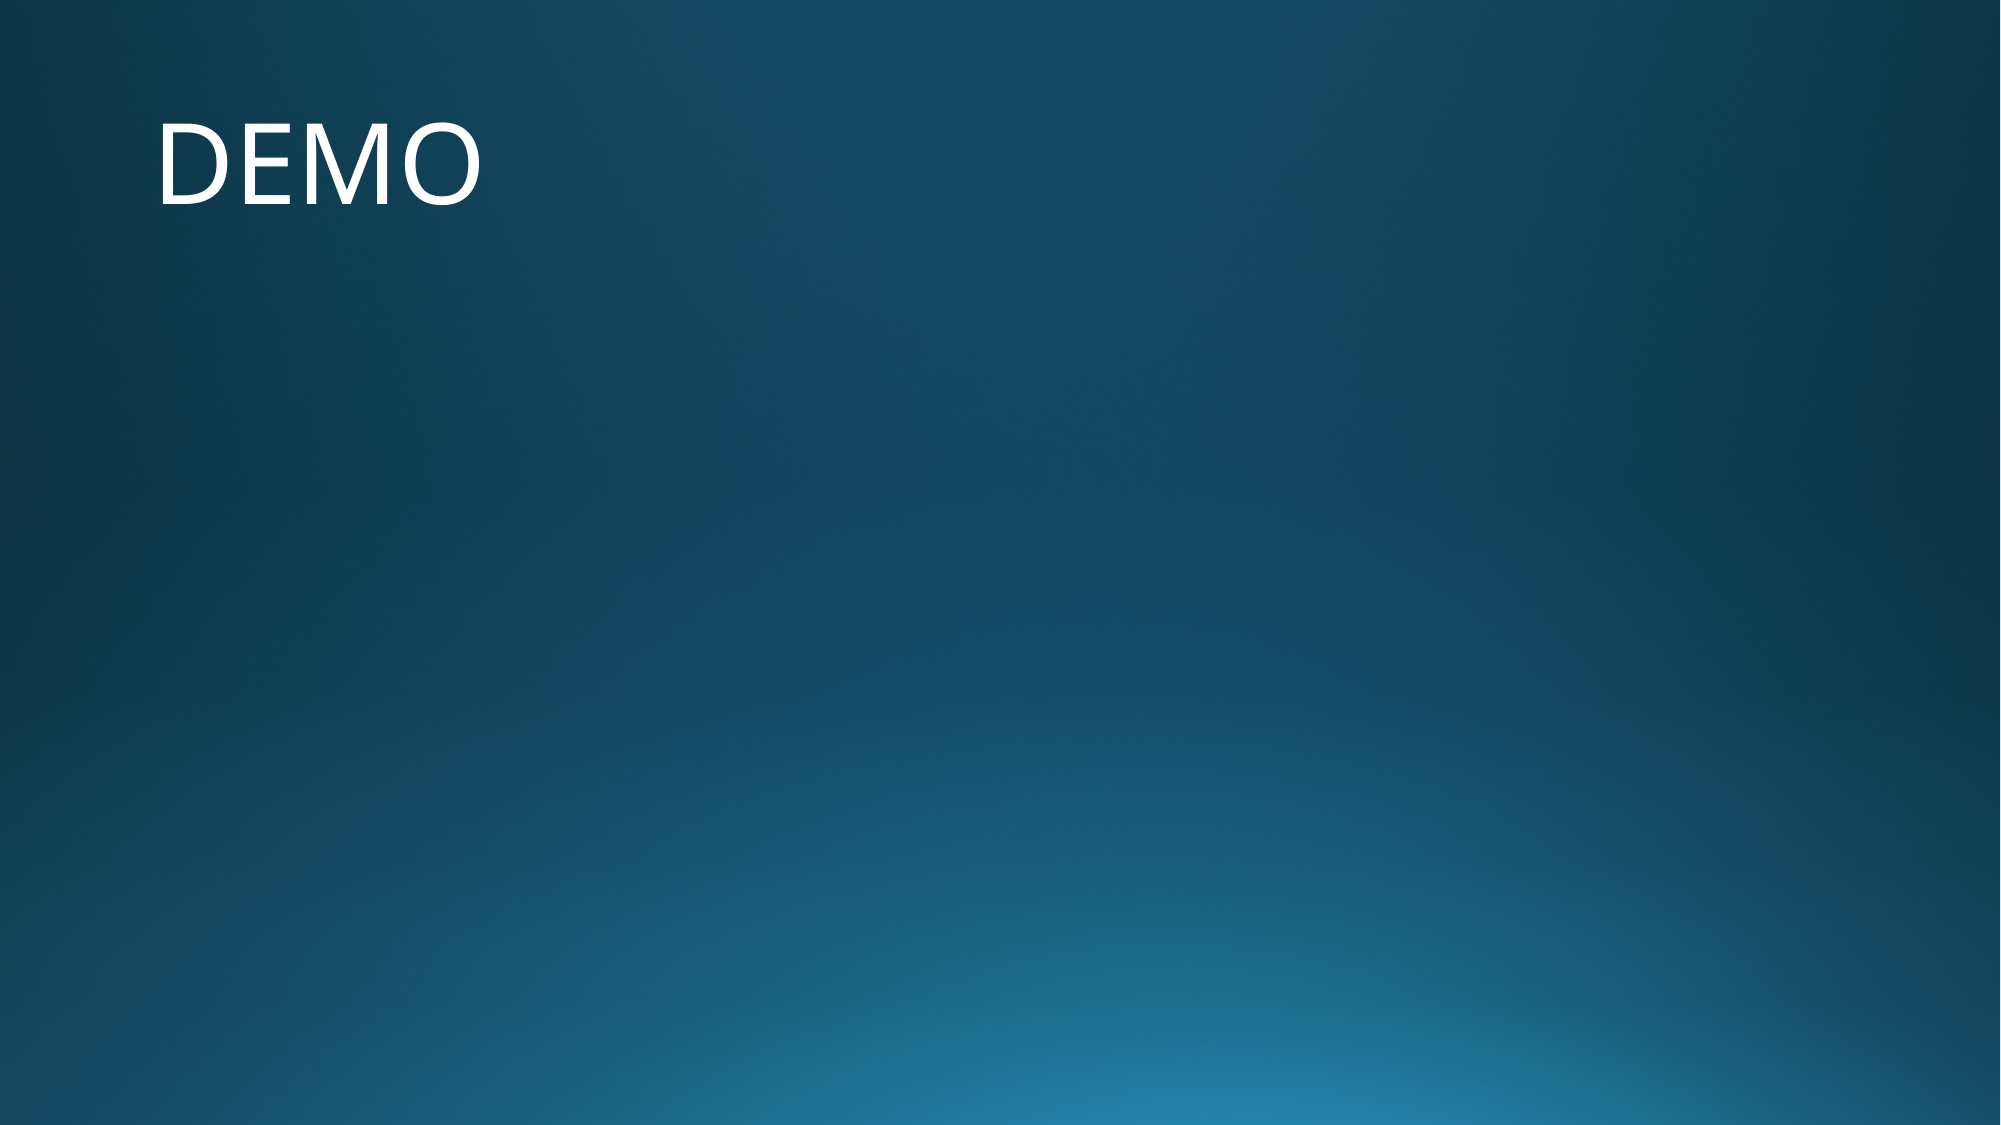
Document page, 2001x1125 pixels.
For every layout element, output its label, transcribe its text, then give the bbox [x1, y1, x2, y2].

picture [0, 0, 2001, 1125]
title DEMO [137, 59, 1863, 278]
